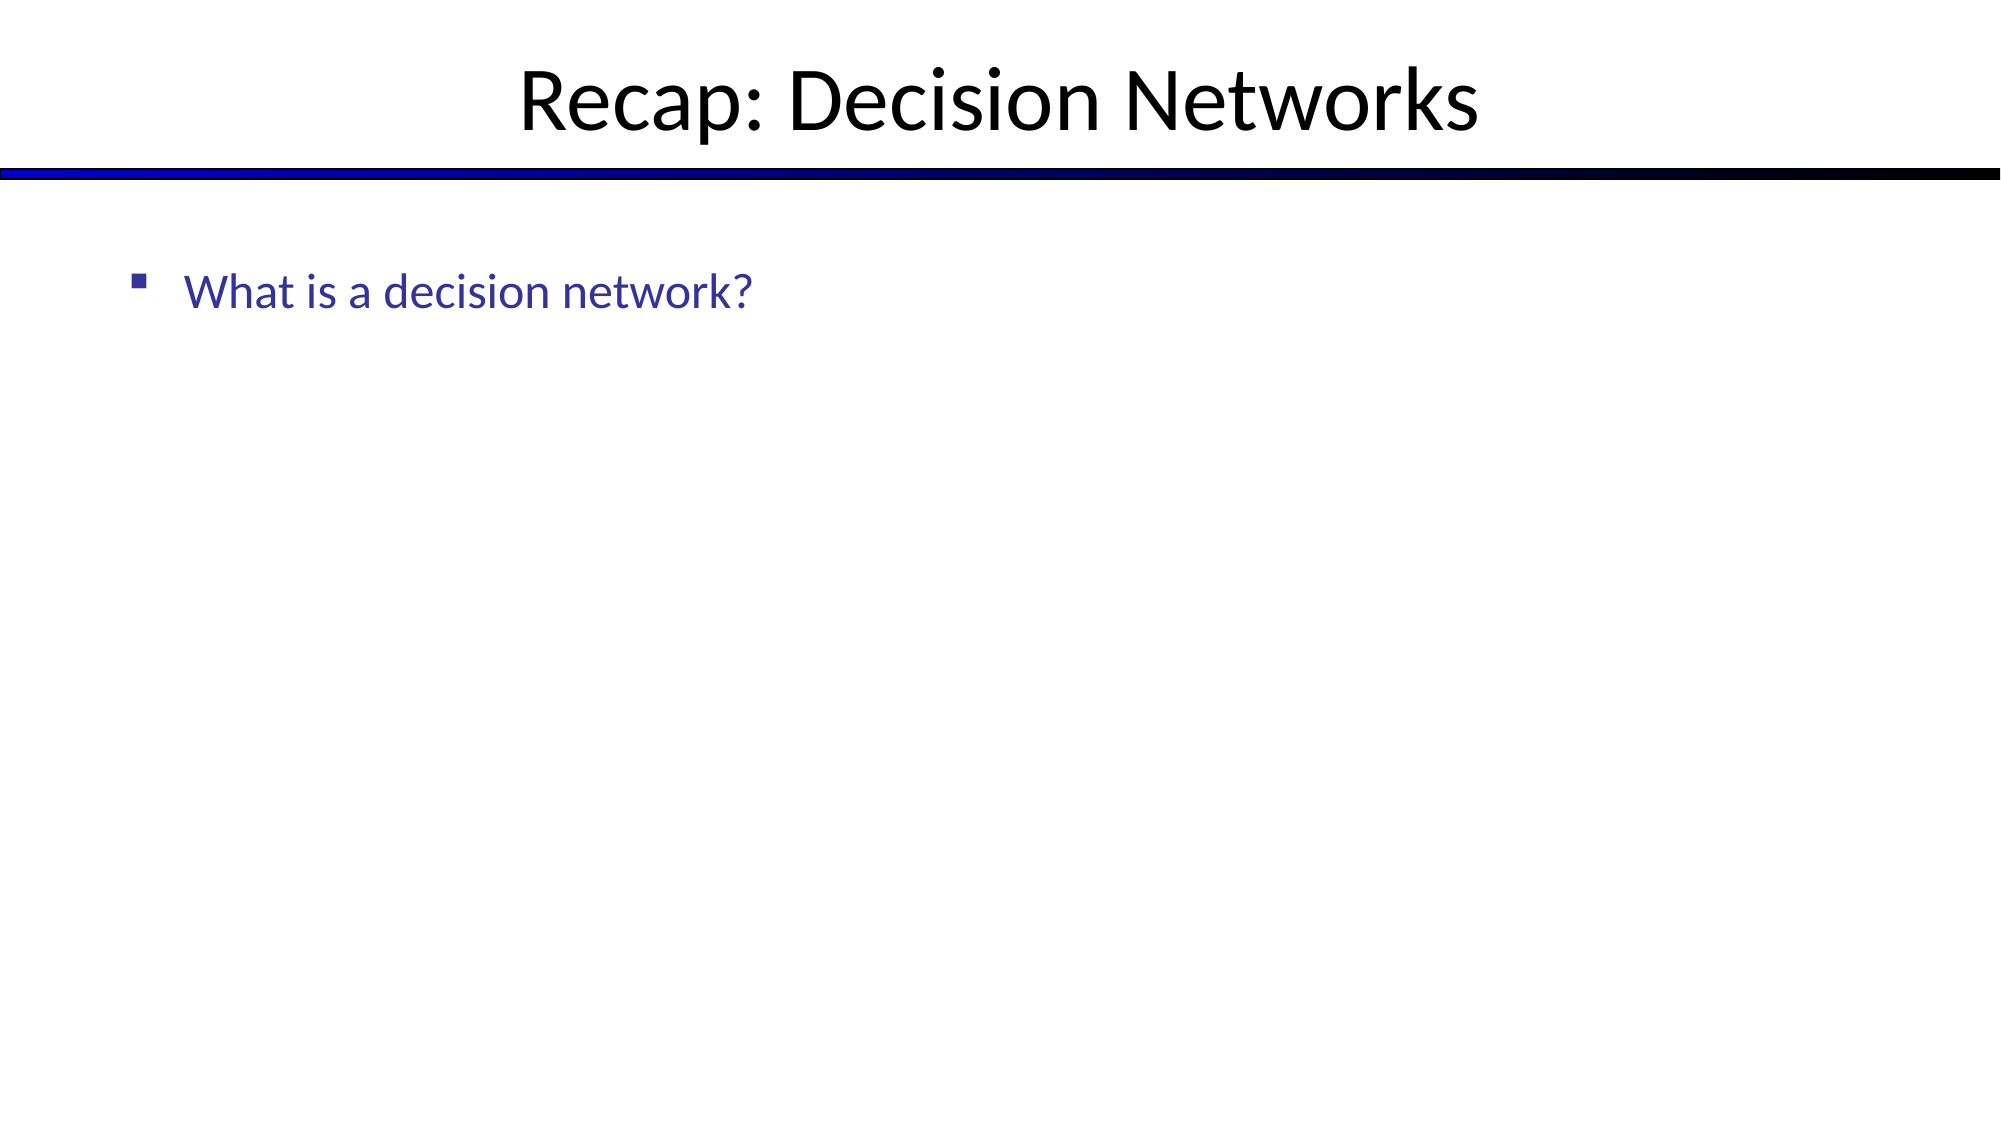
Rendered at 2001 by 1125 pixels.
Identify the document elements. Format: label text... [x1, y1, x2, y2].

text_box What is a decision network? [112, 262, 1301, 980]
title Recap: Decision Networks [0, 0, 2000, 188]
